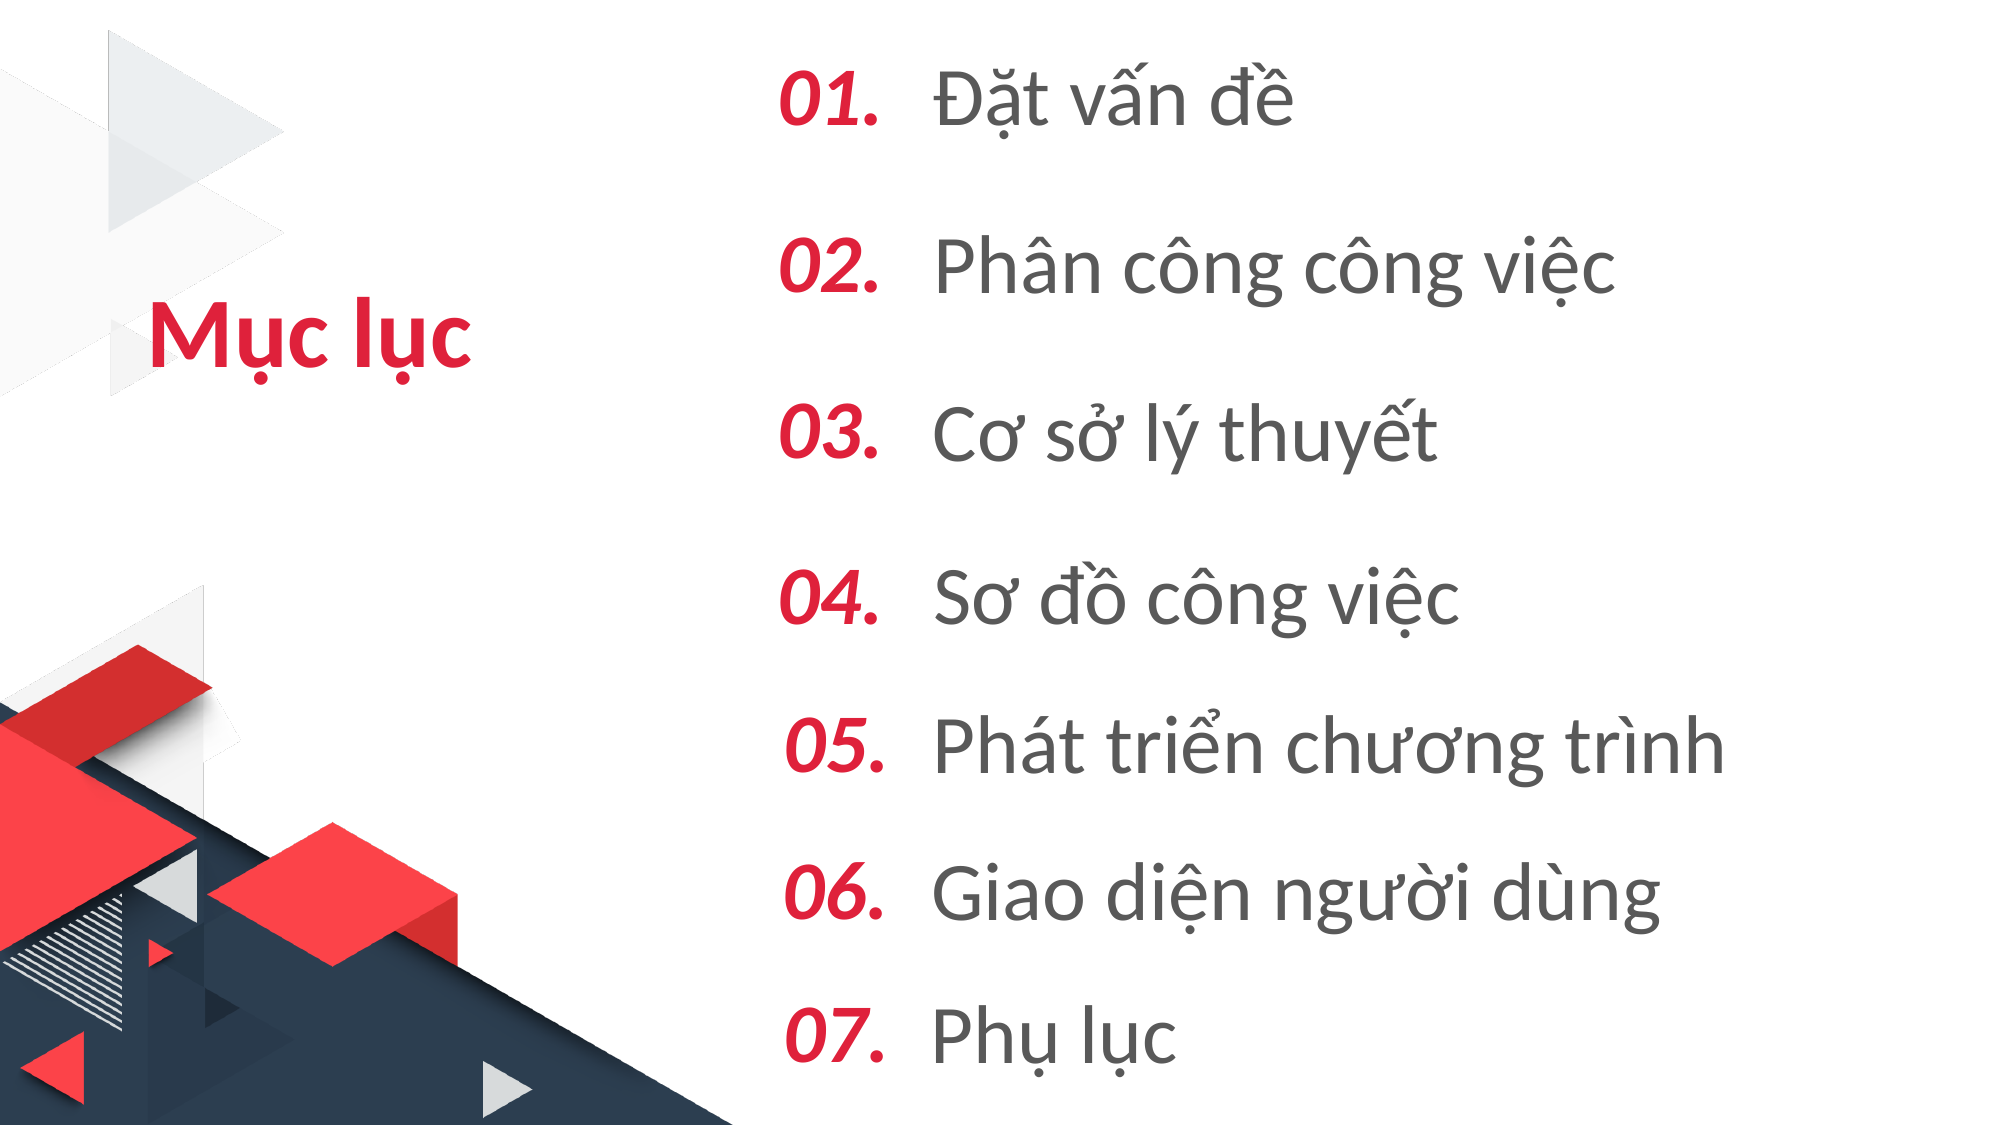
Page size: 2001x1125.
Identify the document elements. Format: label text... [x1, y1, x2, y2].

text_box Cơ sở lý thuyết [917, 371, 1456, 486]
text_box 02. [762, 201, 899, 317]
text_box Phụ lục [915, 972, 1193, 1088]
text_box 04. [762, 534, 899, 649]
text_box Phân công công việc [919, 202, 1632, 318]
picture [0, 30, 733, 1125]
text_box 01. [762, 35, 899, 150]
text_box 06. [767, 828, 904, 944]
text_box Giao diện người dùng [916, 829, 1678, 945]
text_box 05. [768, 681, 906, 797]
text_box 07. [768, 971, 906, 1087]
text_box Sơ đồ công việc [918, 533, 1476, 649]
text_box Đặt vấn đề [917, 34, 1312, 150]
text_box 03. [762, 367, 899, 483]
text_box Mục lục [131, 260, 487, 396]
text_box Phát triển chương trình [918, 682, 1744, 798]
